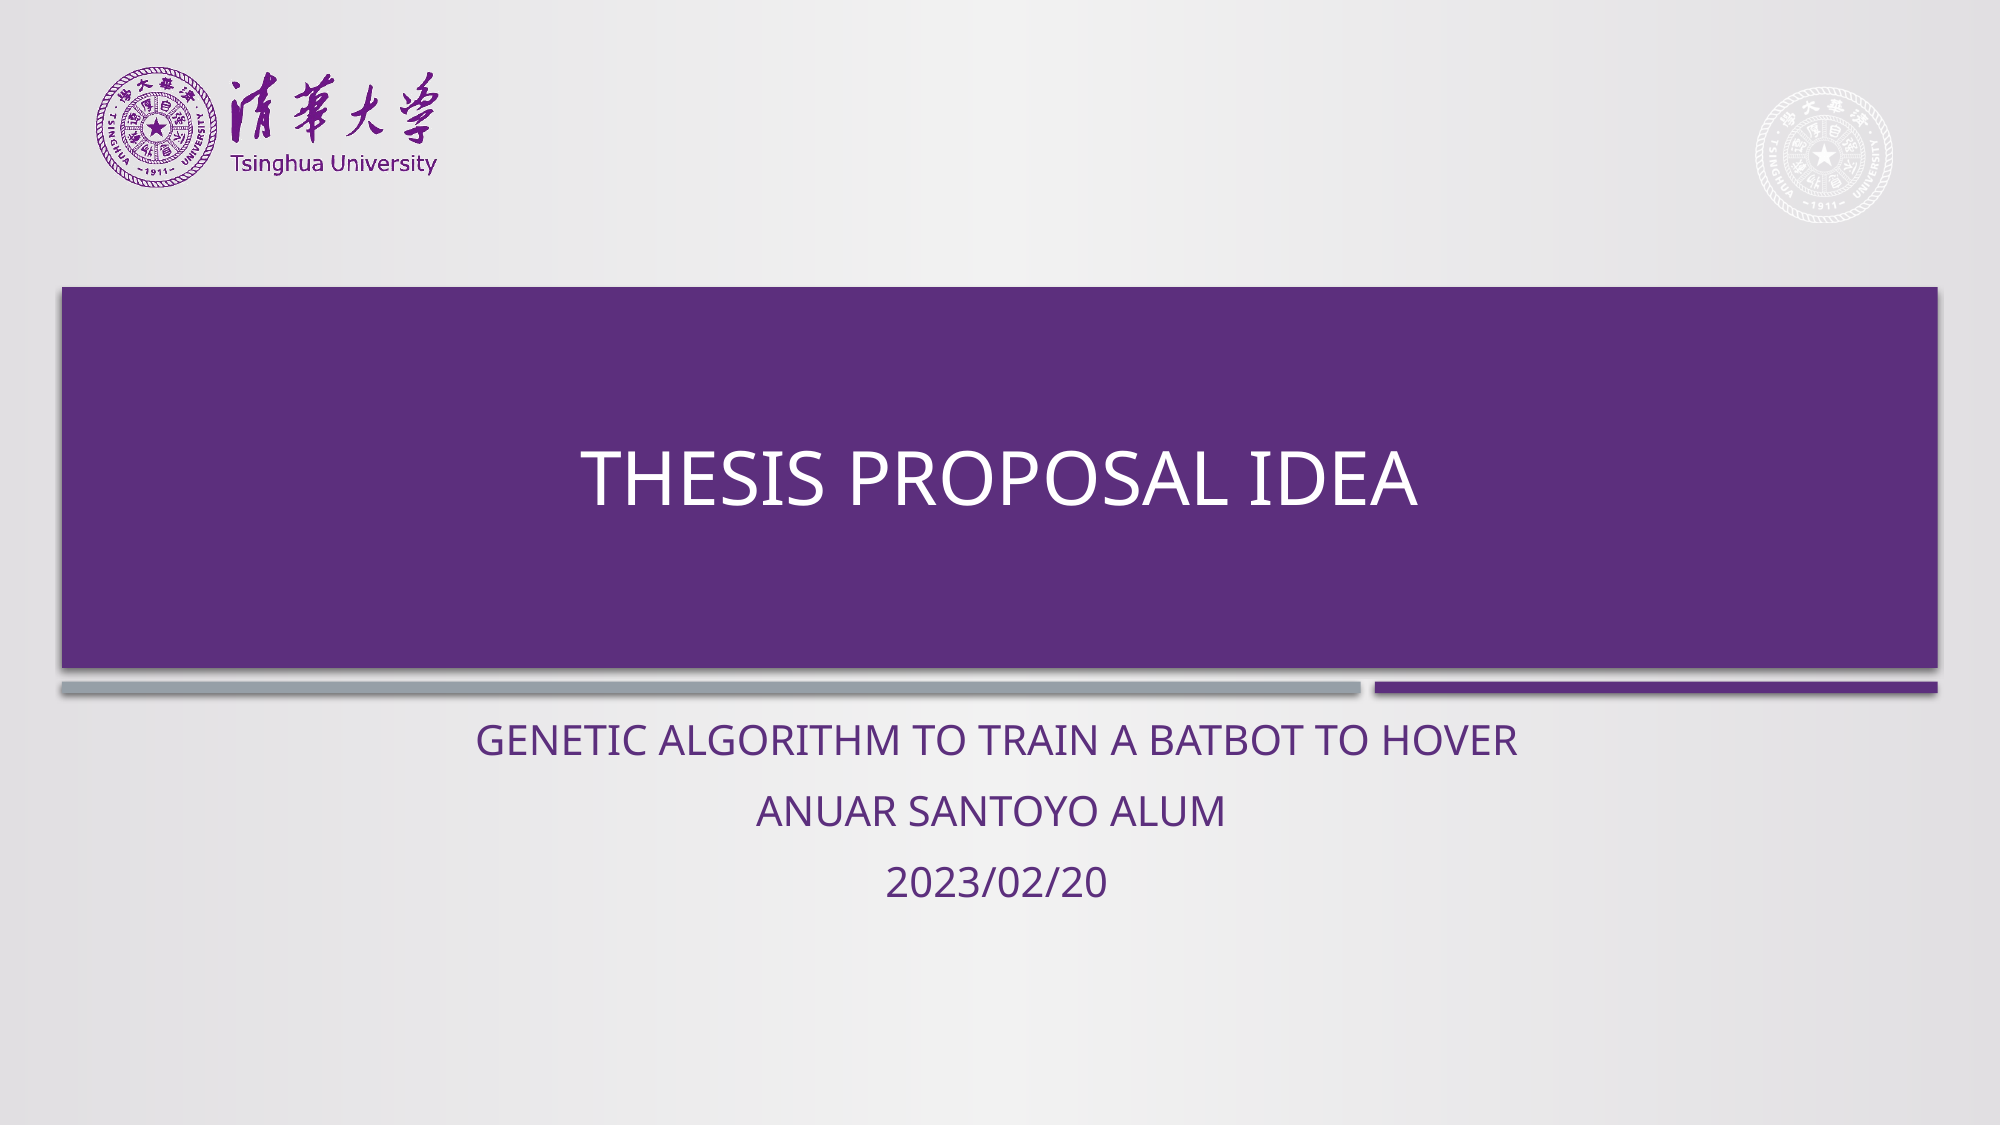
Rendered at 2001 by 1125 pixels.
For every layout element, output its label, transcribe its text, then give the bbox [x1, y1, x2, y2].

title Thesis Proposal Idea [98, 315, 1902, 637]
subtitle Genetic algorithm to train a batbot to hover Anuar santoyo alum 2023/02/20 [95, 713, 1899, 934]
picture [58, 40, 476, 217]
